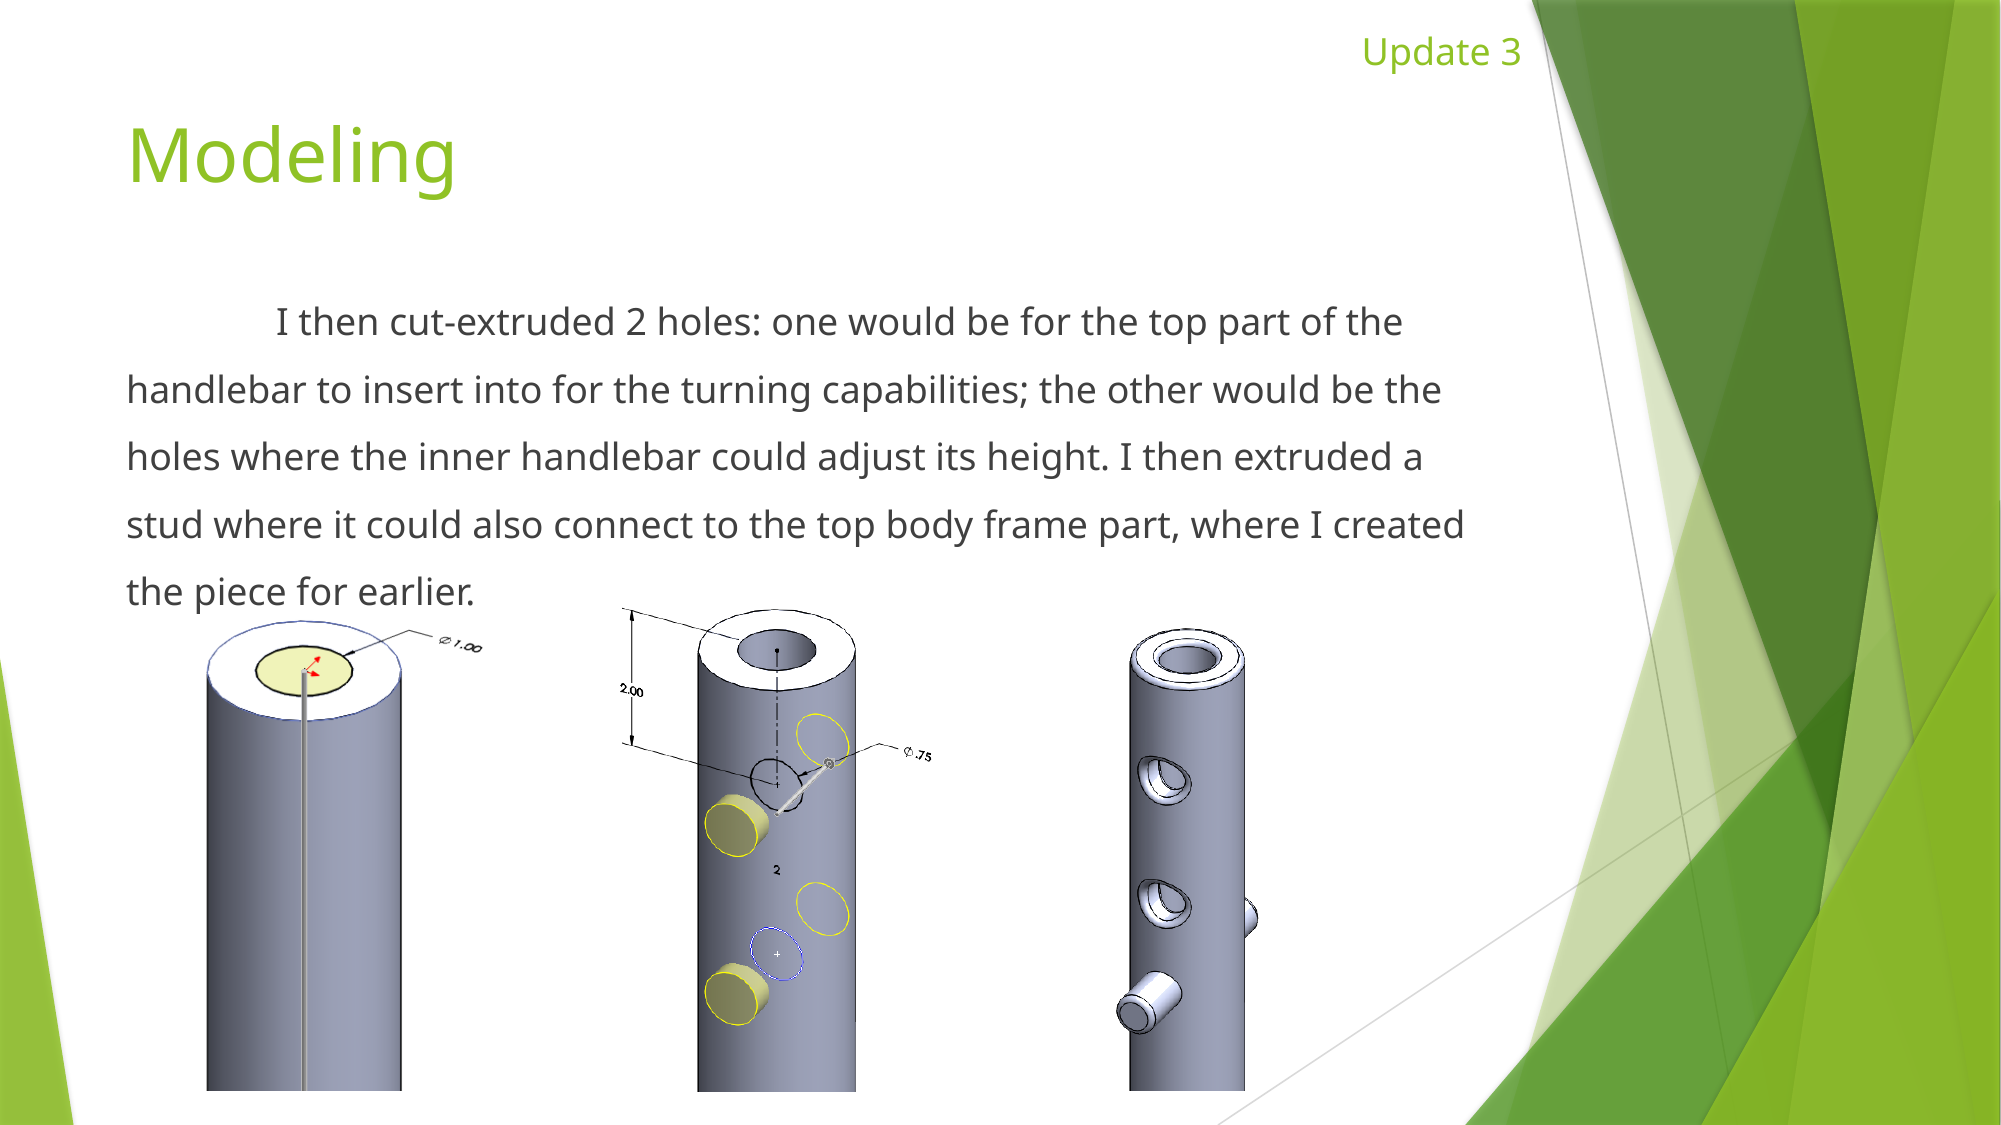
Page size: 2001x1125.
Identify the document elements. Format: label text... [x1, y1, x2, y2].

text_box Update 3 [1346, 20, 1537, 81]
picture [94, 575, 1483, 1092]
list I then cut-extruded 2 holes: one would be for the top part of the handlebar to insert into for the turning capabilities; the other would be the holes where the inner handlebar could adjust its height. I then extruded a stud where it could also connect to the top body frame part, where I created the piece for earlier. [111, 268, 1522, 905]
title Modeling [111, 99, 1522, 268]
